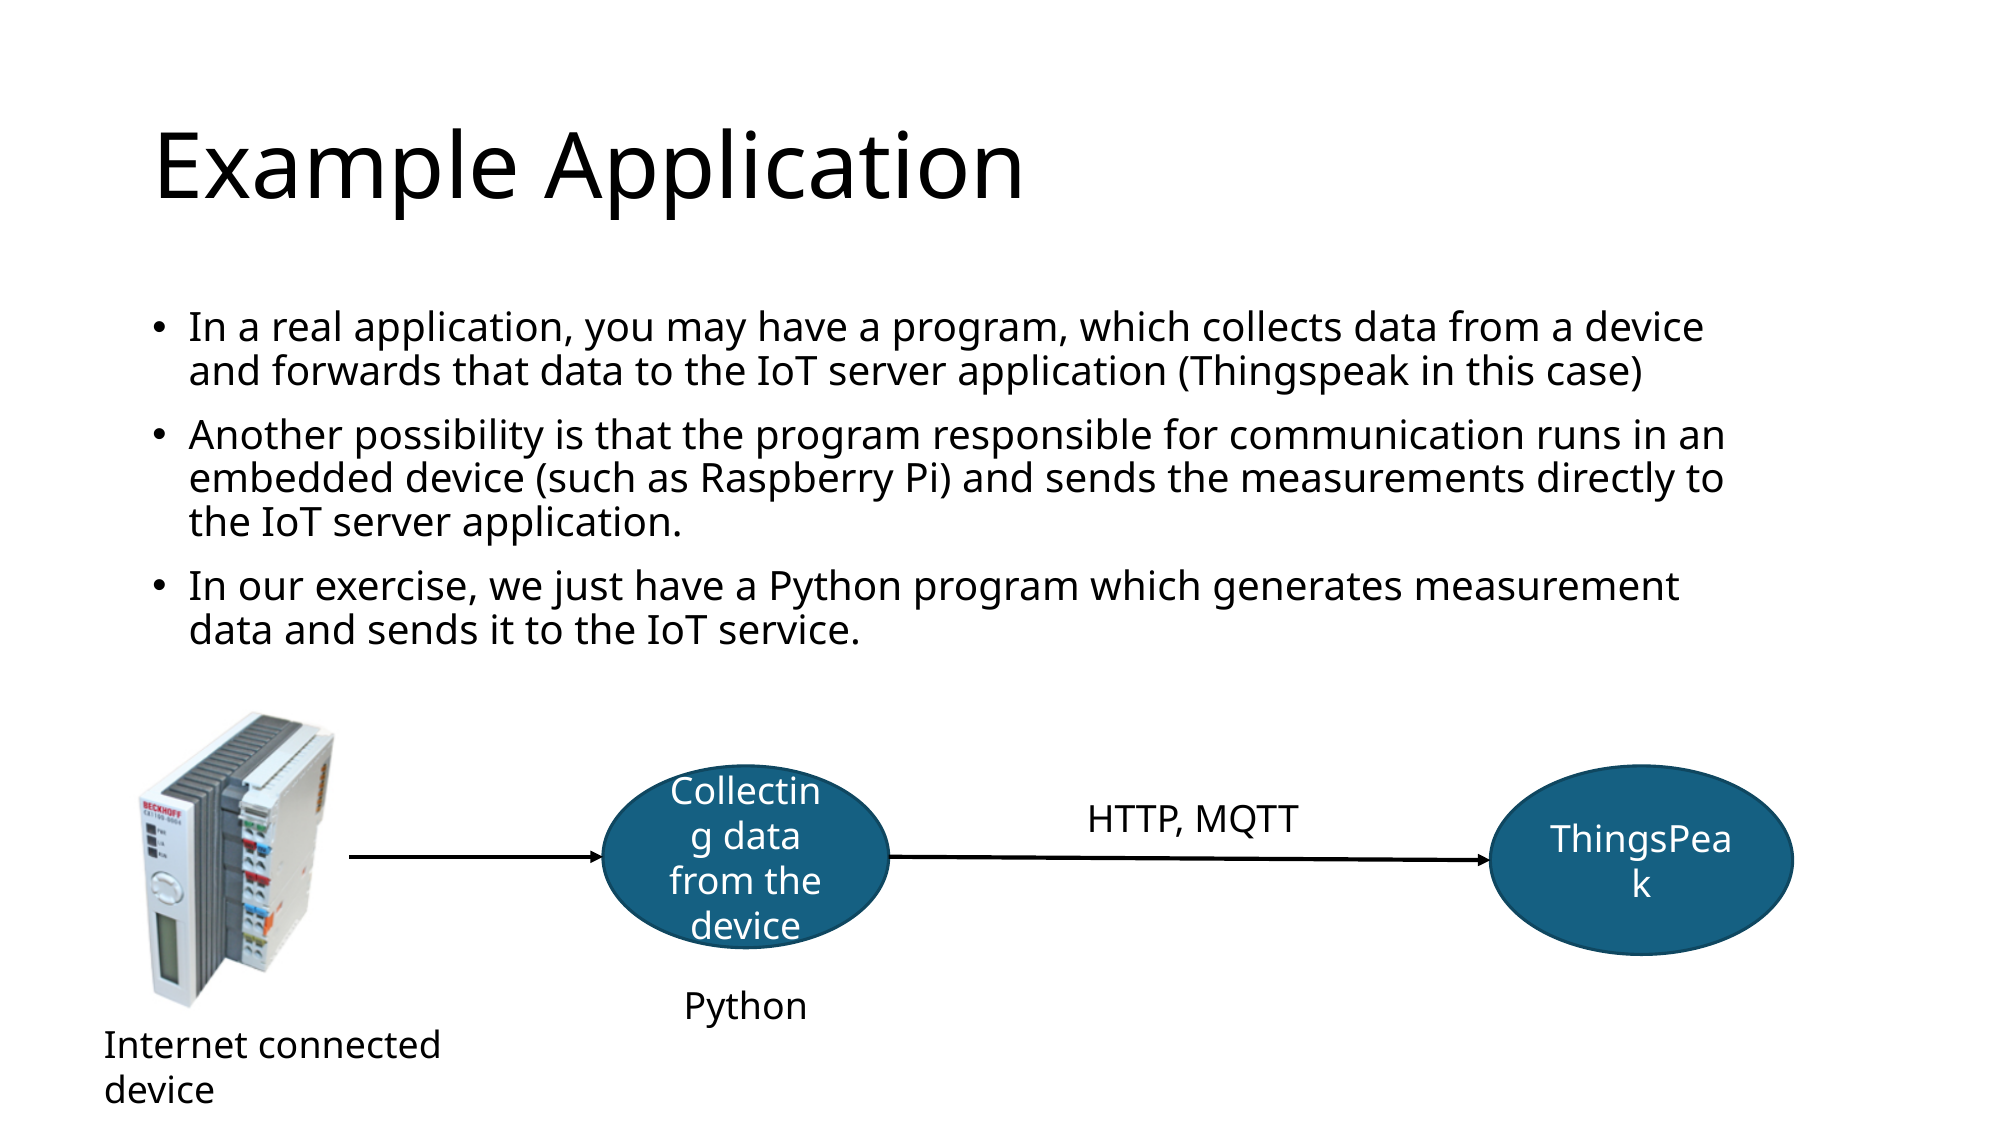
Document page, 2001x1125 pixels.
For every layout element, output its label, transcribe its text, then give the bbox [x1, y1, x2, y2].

picture [110, 699, 350, 1014]
text_box HTTP, MQTT [1072, 787, 1314, 847]
text_box Collecting data from the device [601, 764, 891, 950]
title Example Application [137, 59, 1863, 278]
text_box Internet connected device [89, 1013, 457, 1118]
text_box Python [668, 974, 823, 1035]
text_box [888, 856, 1491, 861]
text_box ThingsPeak [1488, 764, 1795, 957]
list In a real application, you may have a program, which collects data from a device and forwards that data to the IoT server application (Thingspeak in this case) Another possibility is that the program responsible for communication runs in an embedded device (such as Raspberry Pi) and sends the measurements directly to the IoT server application. In our exercise, we just have a Python program which generates measurement data and sends it to the IoT service. [137, 299, 1757, 665]
